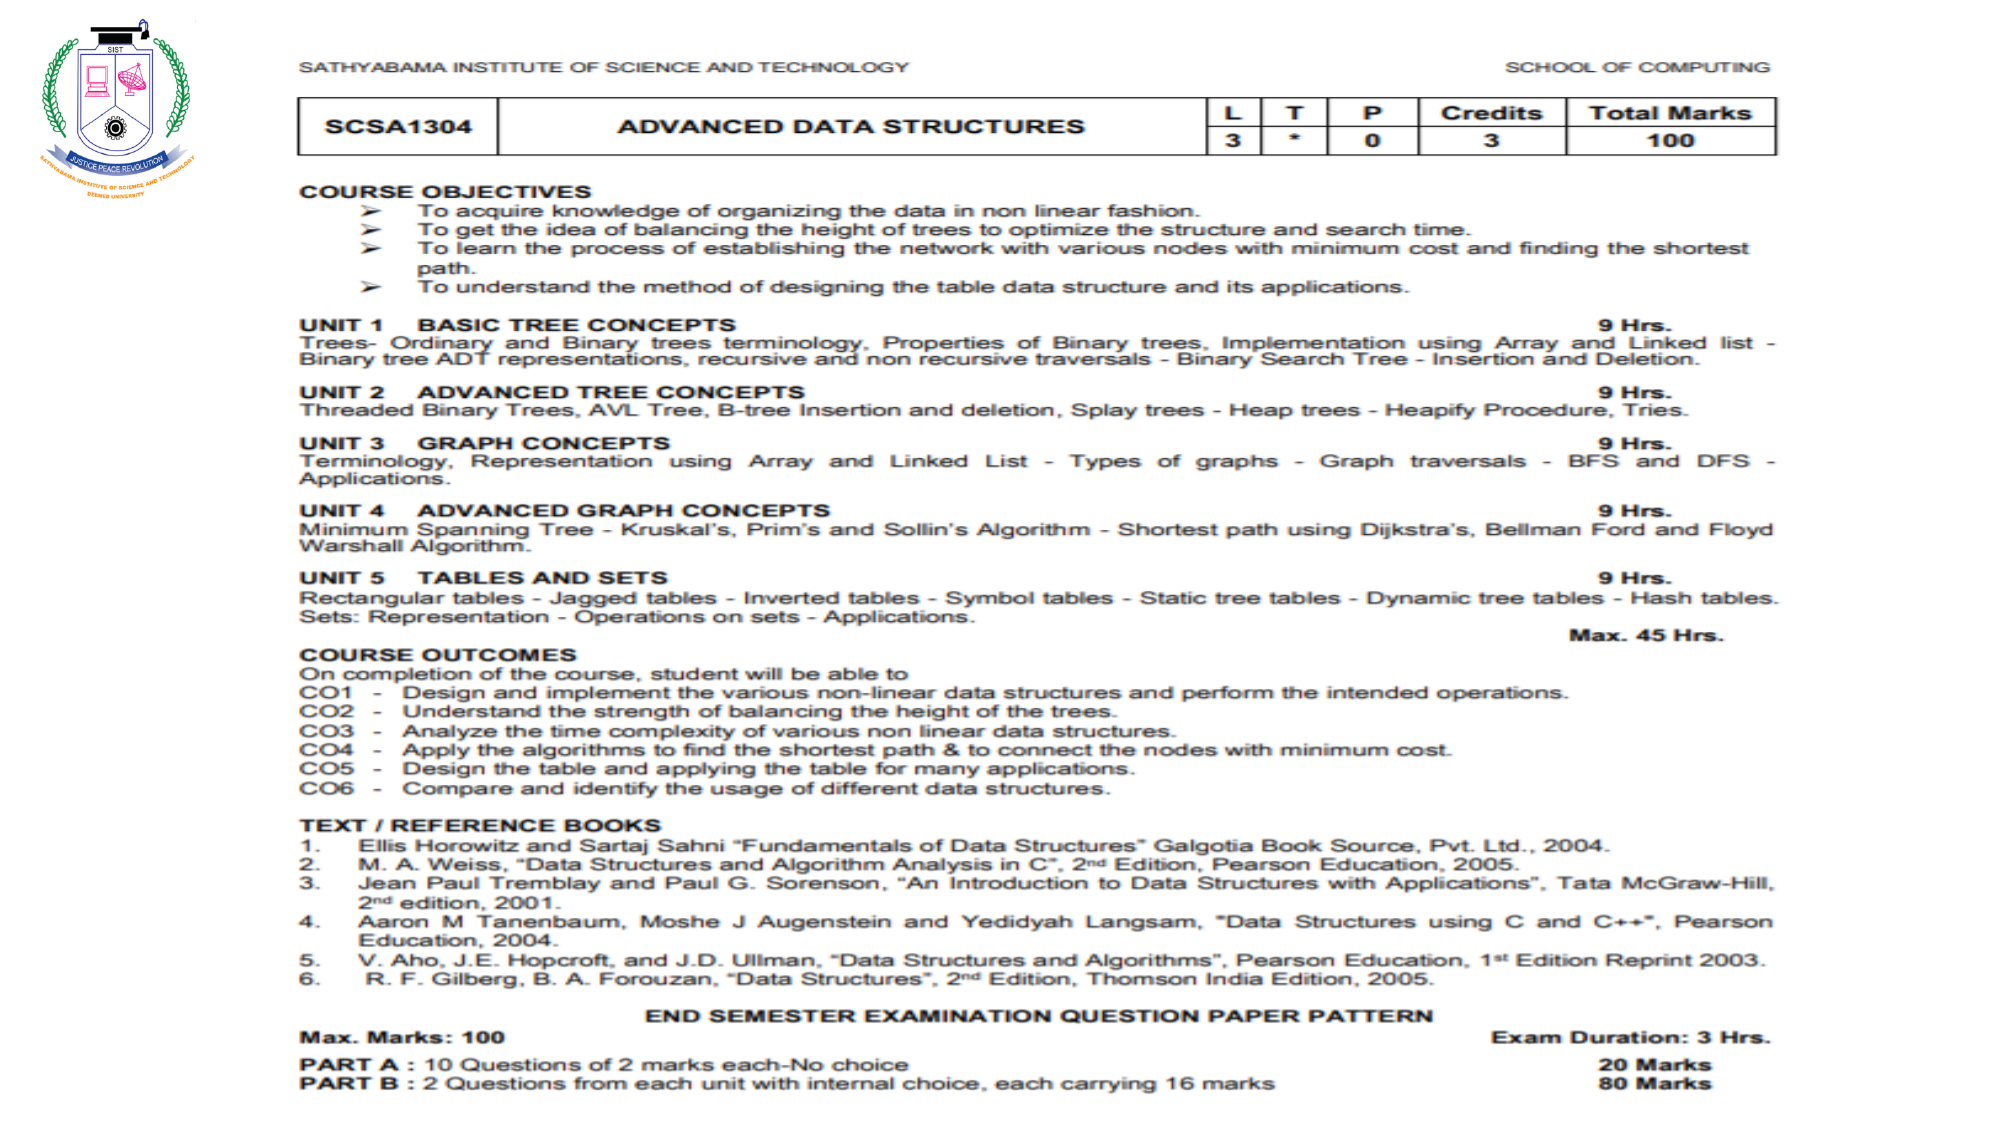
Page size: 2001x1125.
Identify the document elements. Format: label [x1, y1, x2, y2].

picture [28, 14, 196, 205]
picture [197, 35, 1854, 1110]
